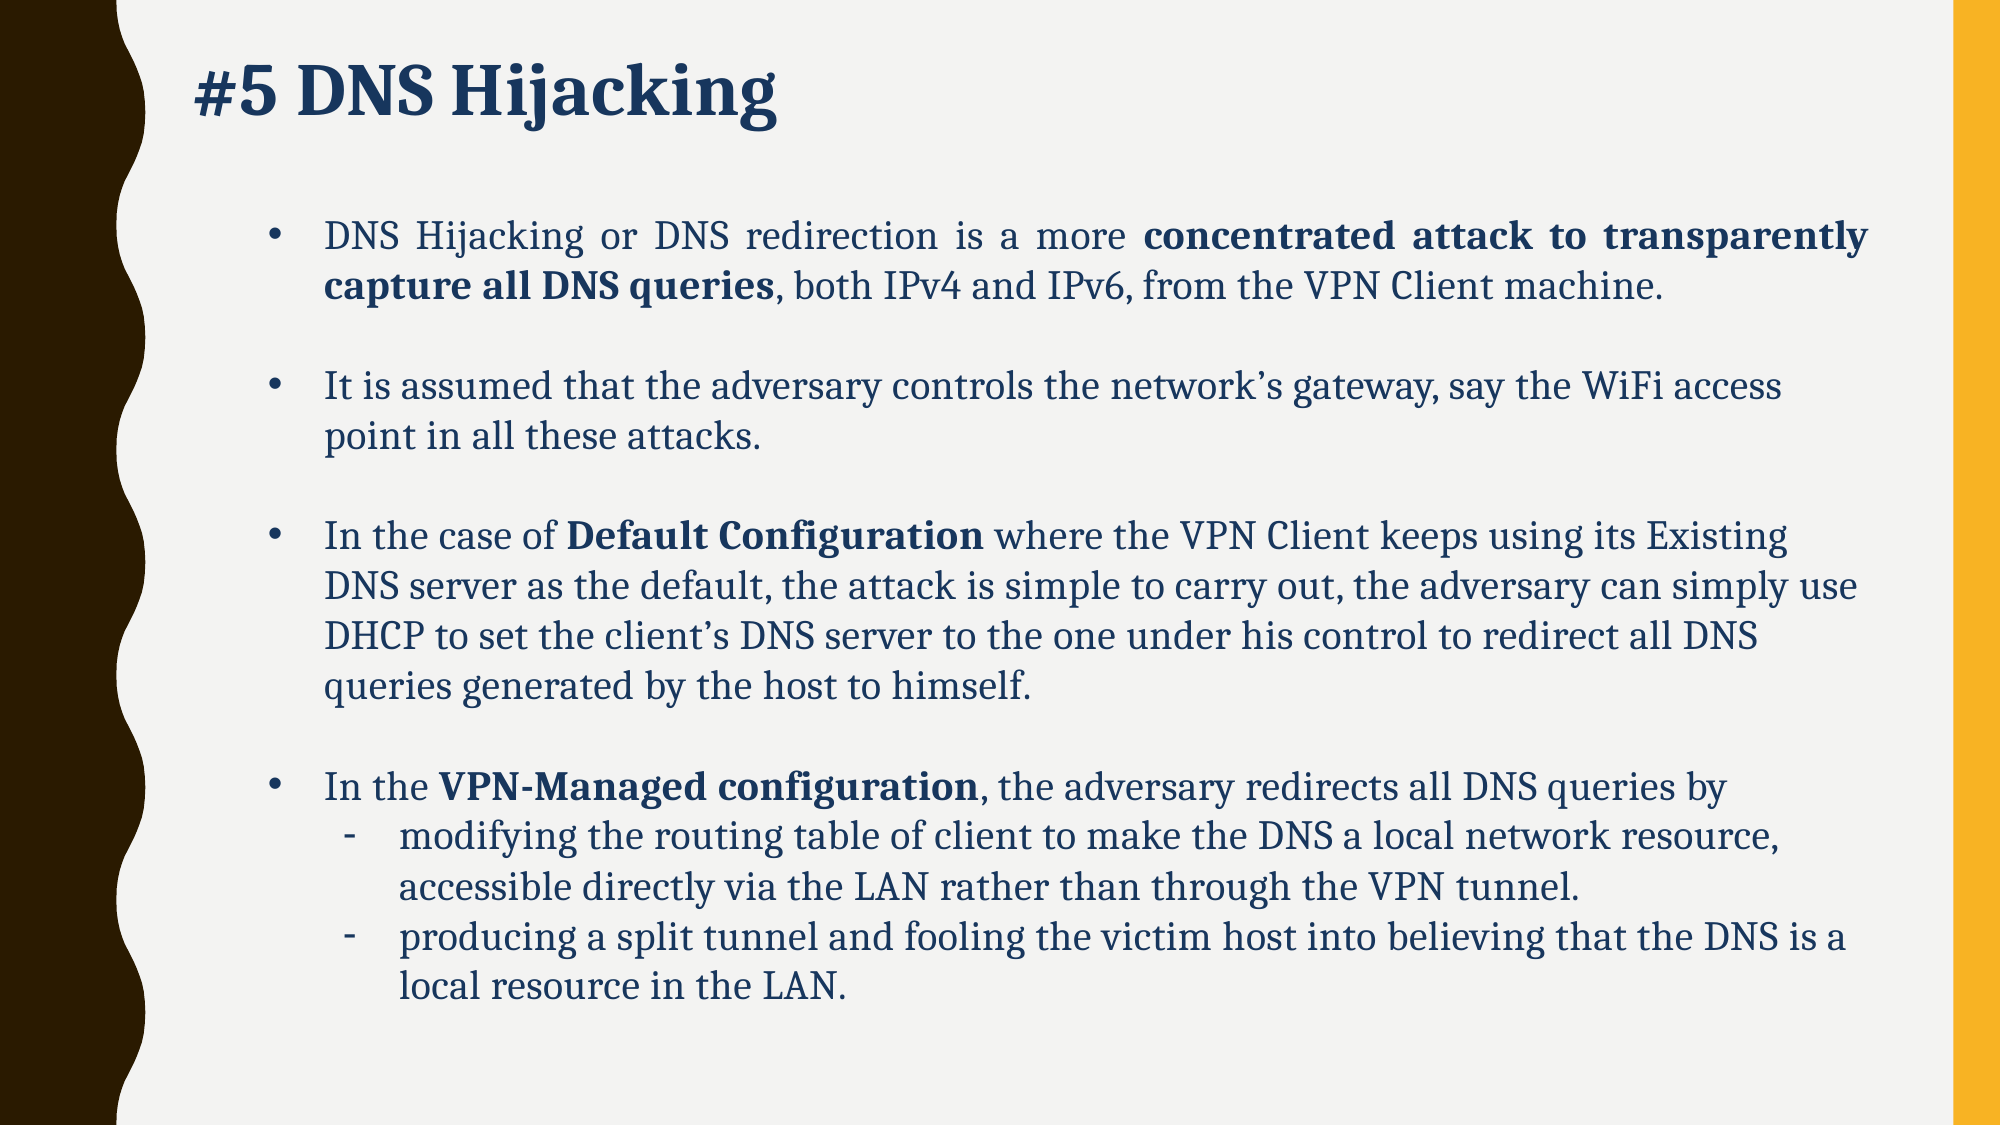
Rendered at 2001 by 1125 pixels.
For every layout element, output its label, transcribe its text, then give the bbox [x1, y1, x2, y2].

text_box #5 DNS Hijacking [178, 33, 1826, 150]
text_box DNS Hijacking or DNS redirection is a more concentrated attack to transparently capture all DNS queries, both IPv4 and IPv6, from the VPN Client machine. It is assumed that the adversary controls the network’s gateway, say the WiFi access point in all these attacks. In the case of Default Configuration where the VPN Client keeps using its Existing DNS server as the default, the attack is simple to carry out, the adversary can simply use DHCP to set the client’s DNS server to the one under his control to redirect all DNS queries generated by the host to himself. In the VPN-Managed configuration, the adversary redirects all DNS queries by modifying the routing table of client to make the DNS a local network resource, accessible directly via the LAN rather than through the VPN tunnel. producing a split tunnel and fooling the victim host into believing that the DNS is a local resource in the LAN. [178, 150, 1885, 1016]
